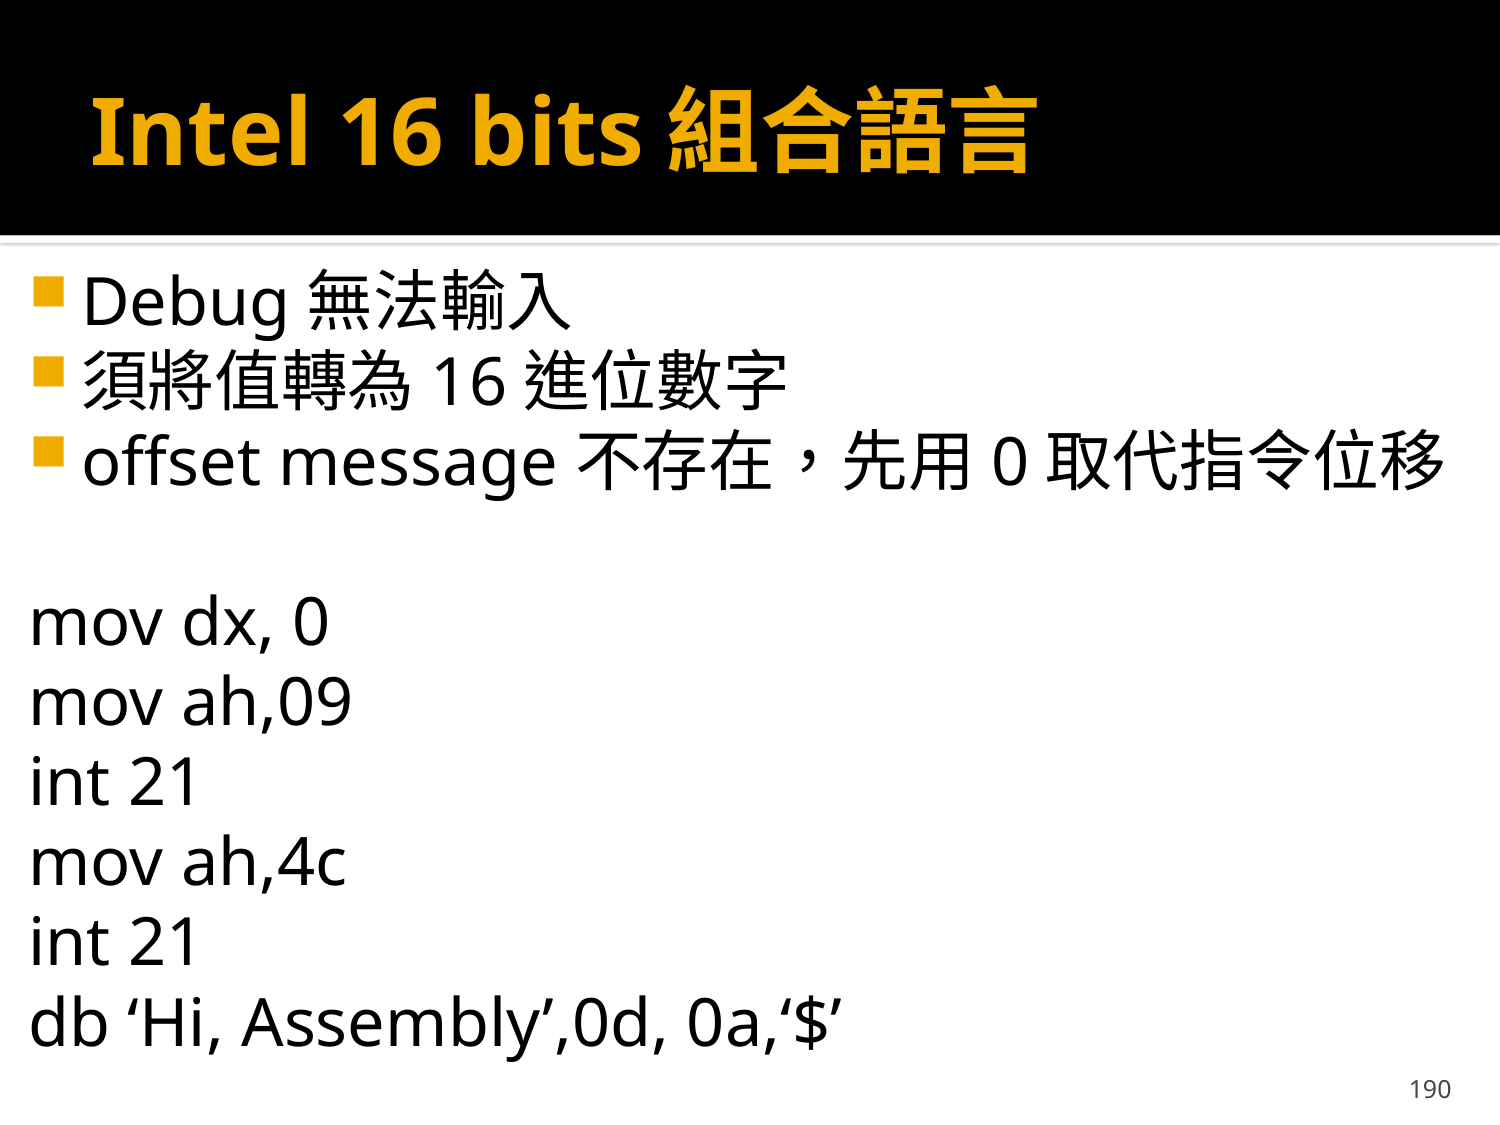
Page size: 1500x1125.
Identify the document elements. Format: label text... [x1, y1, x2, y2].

list Debug無法輸入 須將值轉為16進位數字 offset message不存在，先用0取代指令位移 mov dx, 0 mov ah,09 int 21 mov ah,4c int 21 db ‘Hi, Assembly’,0d, 0a,‘$’ [0, 243, 1500, 1125]
title Intel 16 bits組合語言 [75, 25, 1425, 231]
slide_number 190 [1345, 1062, 1467, 1108]
